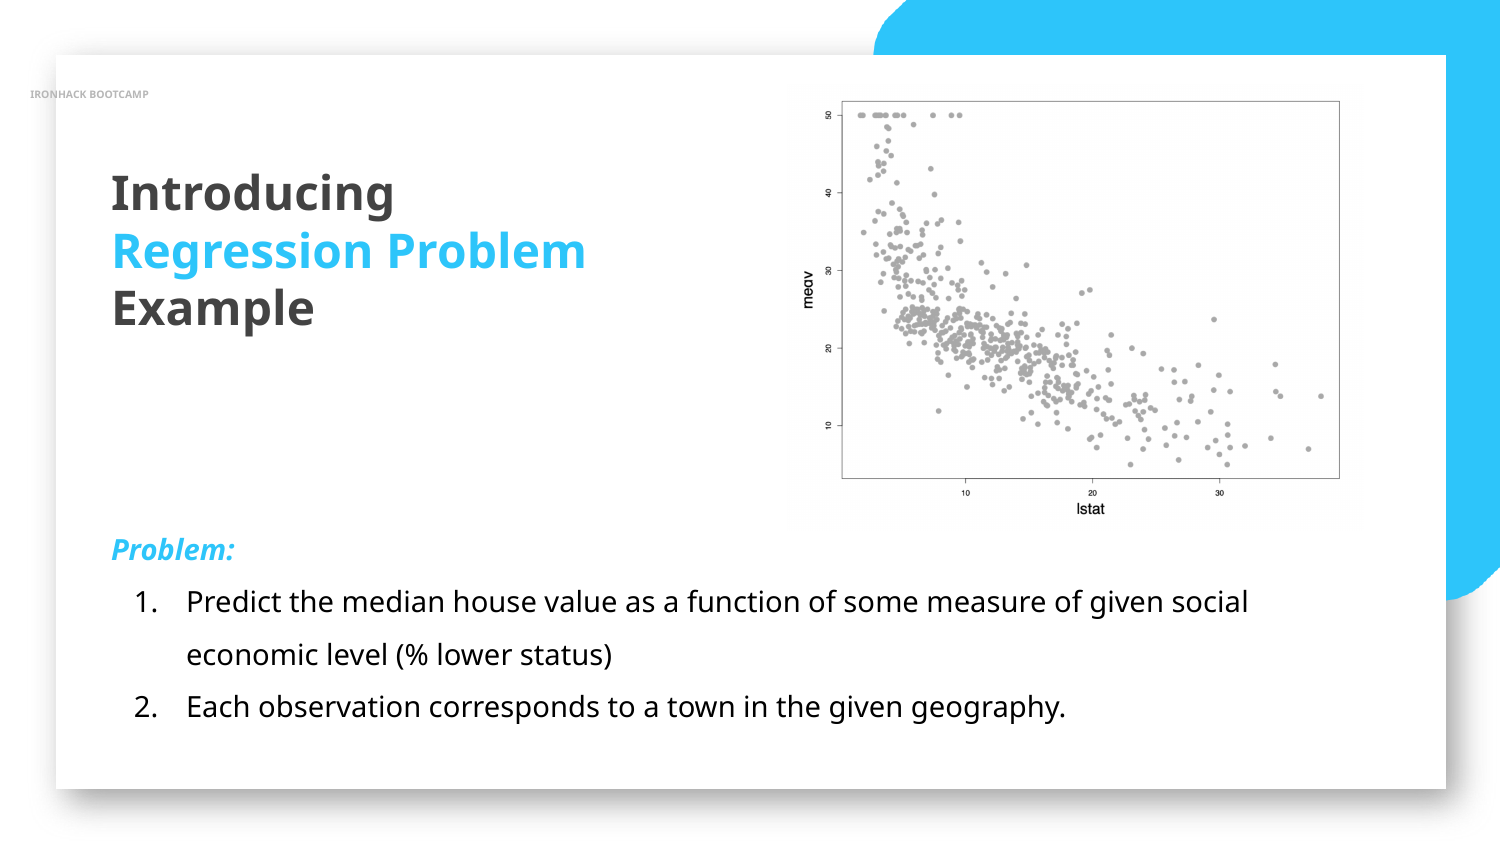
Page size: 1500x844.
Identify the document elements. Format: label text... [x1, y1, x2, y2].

text_box Introducing Regression Problem Example [96, 147, 782, 265]
text_box IRONHACK BOOTCAMP [15, 71, 354, 108]
text_box Problem: Predict the median house value as a function of some measure of given social economic level (% lower status) Each observation corresponds to a town in the given geography. [96, 498, 1364, 844]
picture [0, 0, 1500, 844]
